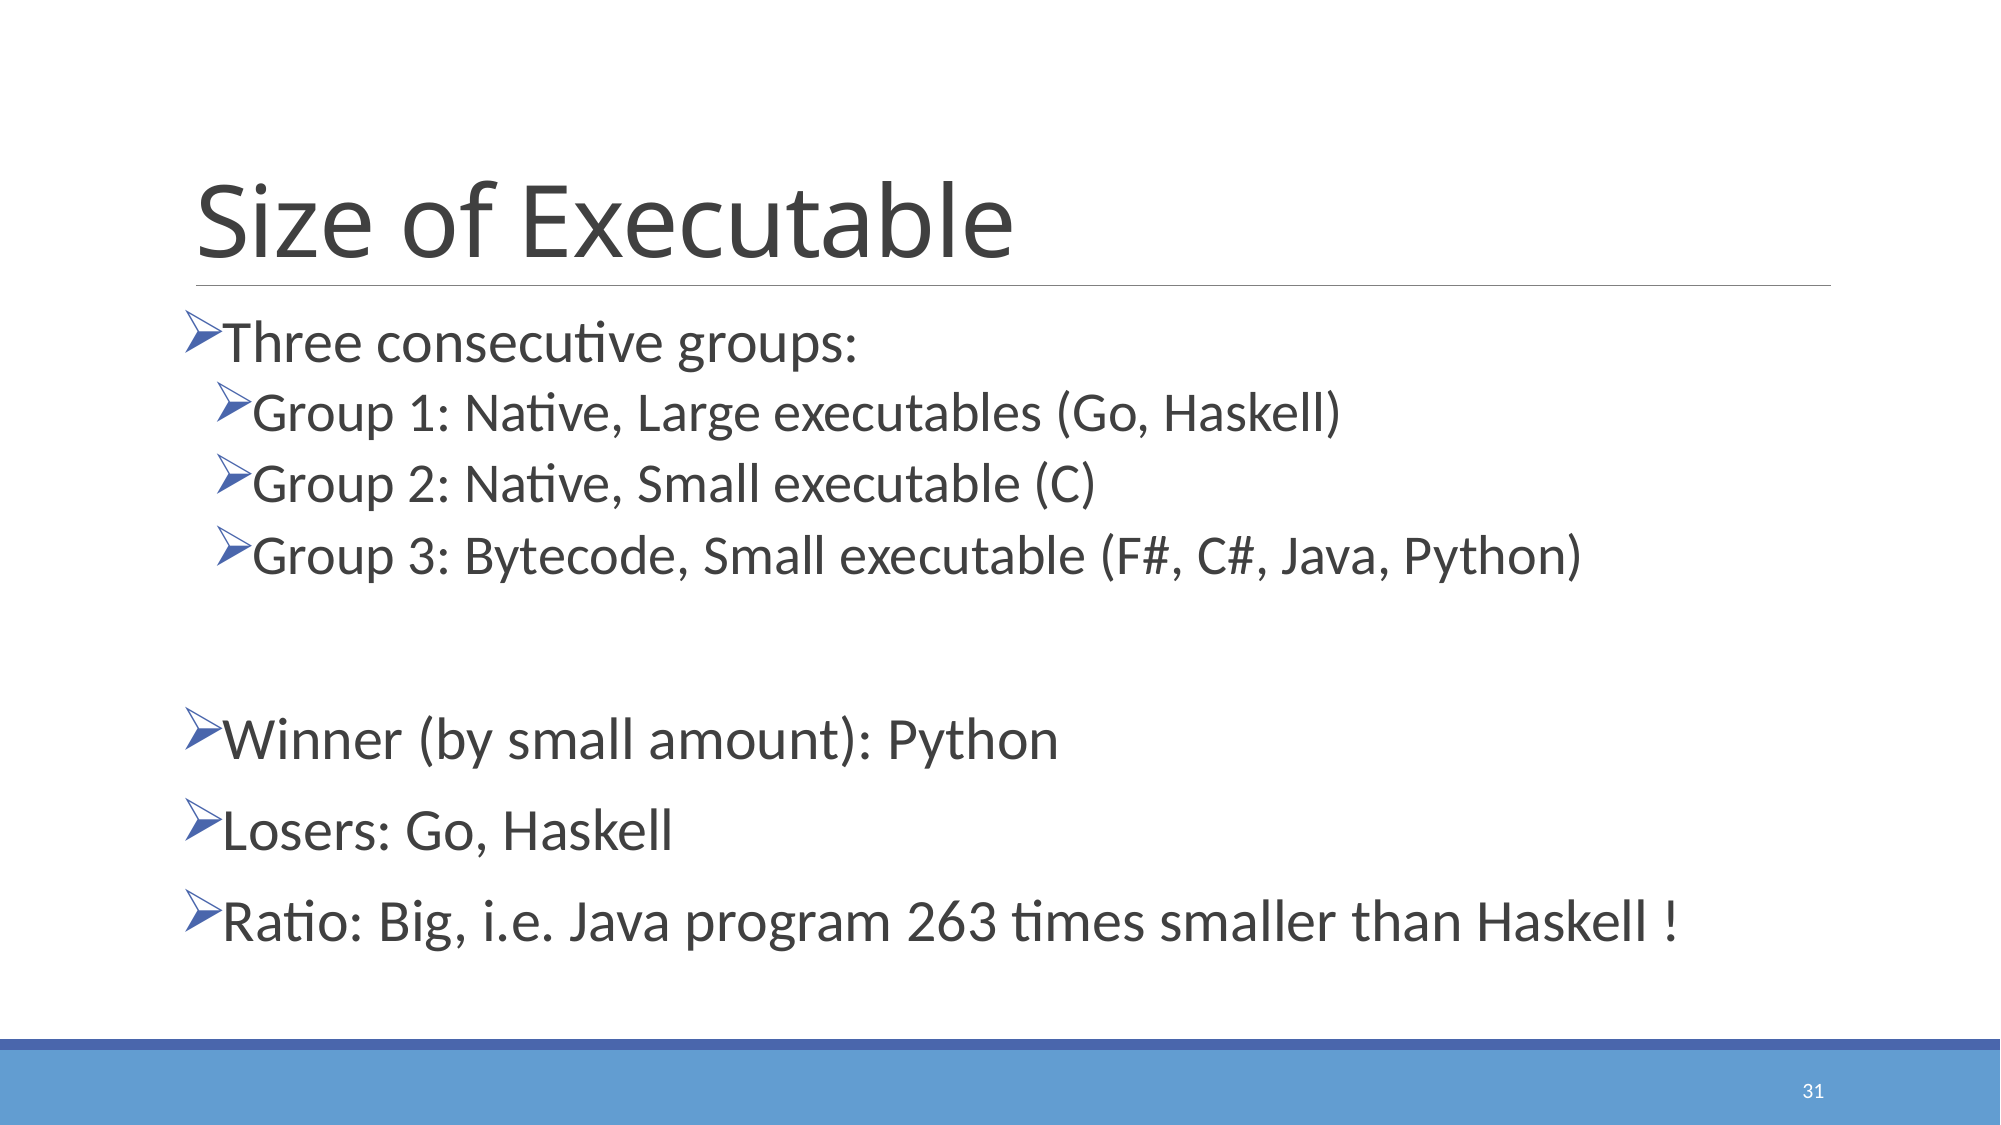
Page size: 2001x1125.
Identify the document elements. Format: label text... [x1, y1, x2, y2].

slide_number 31 [1624, 1059, 1840, 1120]
list Three consecutive groups: Group 1: Native, Large executables (Go, Haskell) Group 2: Native, Small executable (C) Group 3: Bytecode, Small executable (F#, C#, Java, Python) Winner (by small amount): Python Losers: Go, Haskell Ratio: Big, i.e. Java program 263 times smaller than Haskell ! [180, 302, 1830, 963]
title Size of Executable [180, 47, 1830, 285]
